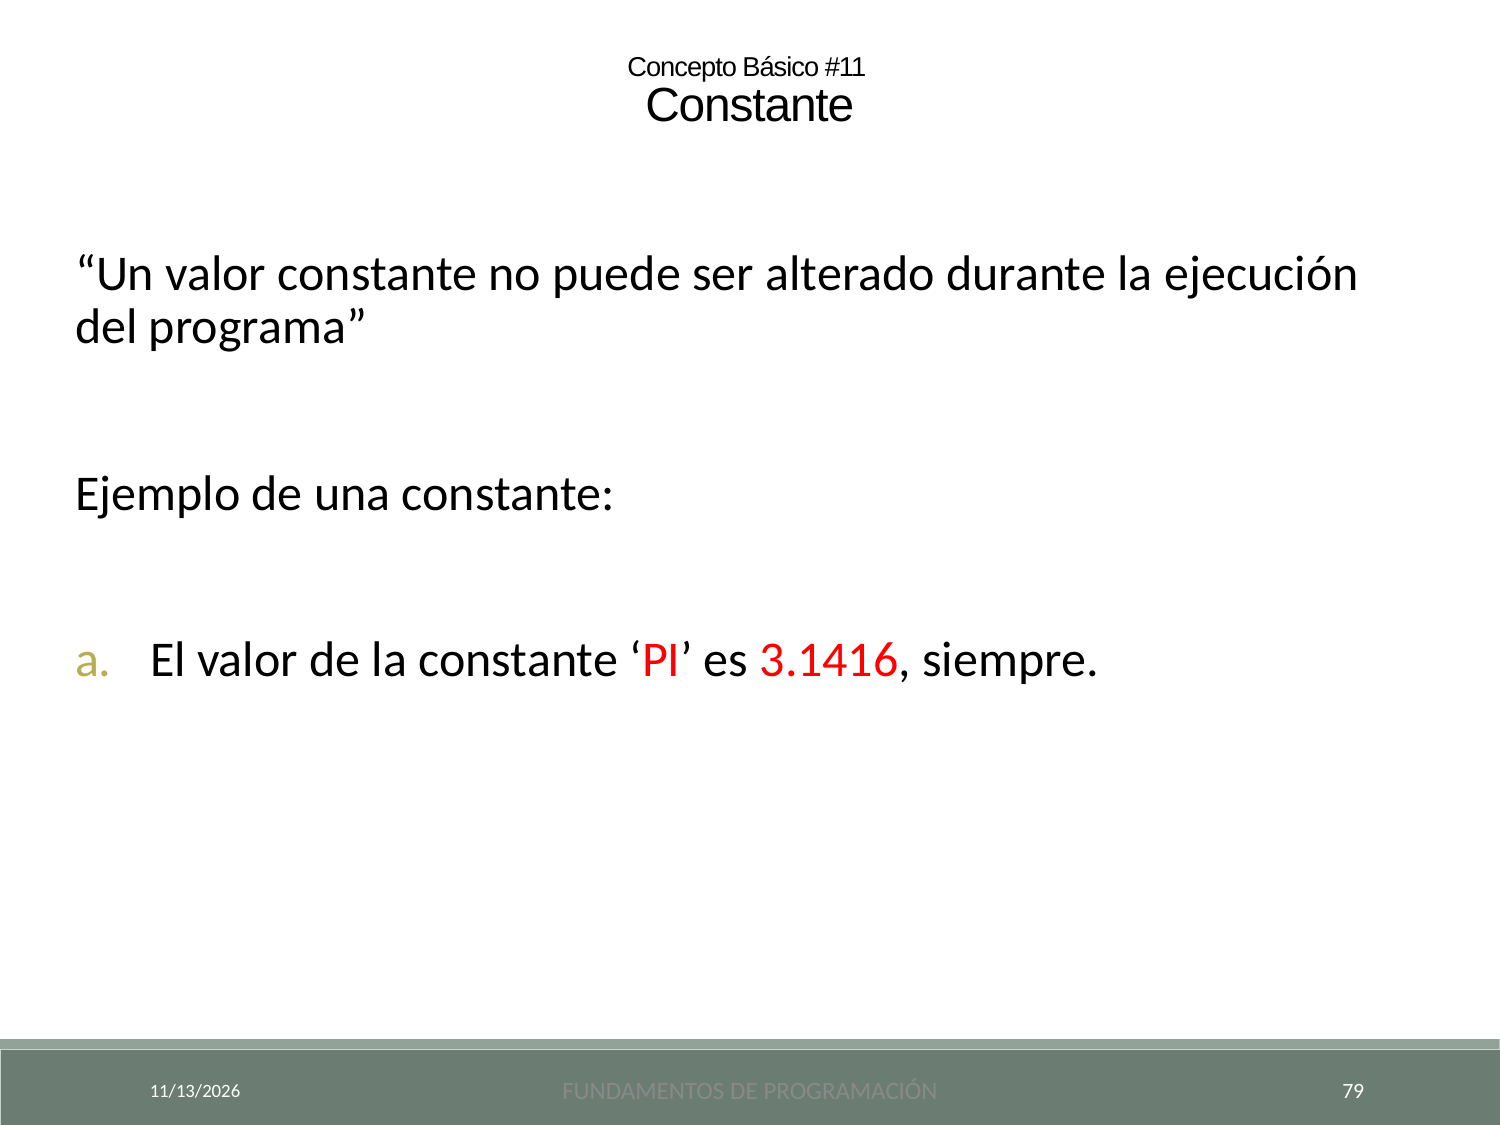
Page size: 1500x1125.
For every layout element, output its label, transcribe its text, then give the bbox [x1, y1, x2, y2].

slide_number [134, 1059, 440, 1120]
title Concepto Básico #11 Constante [0, 47, 1500, 139]
footer Fundamentos de Programación [453, 1059, 1047, 1120]
slide_number 79 [1217, 1059, 1380, 1120]
list “Un valor constante no puede ser alterado durante la ejecución del programa” Ejemplo de una constante: El valor de la constante ‘PI’ es 3.1416, siempre. [75, 239, 1425, 736]
